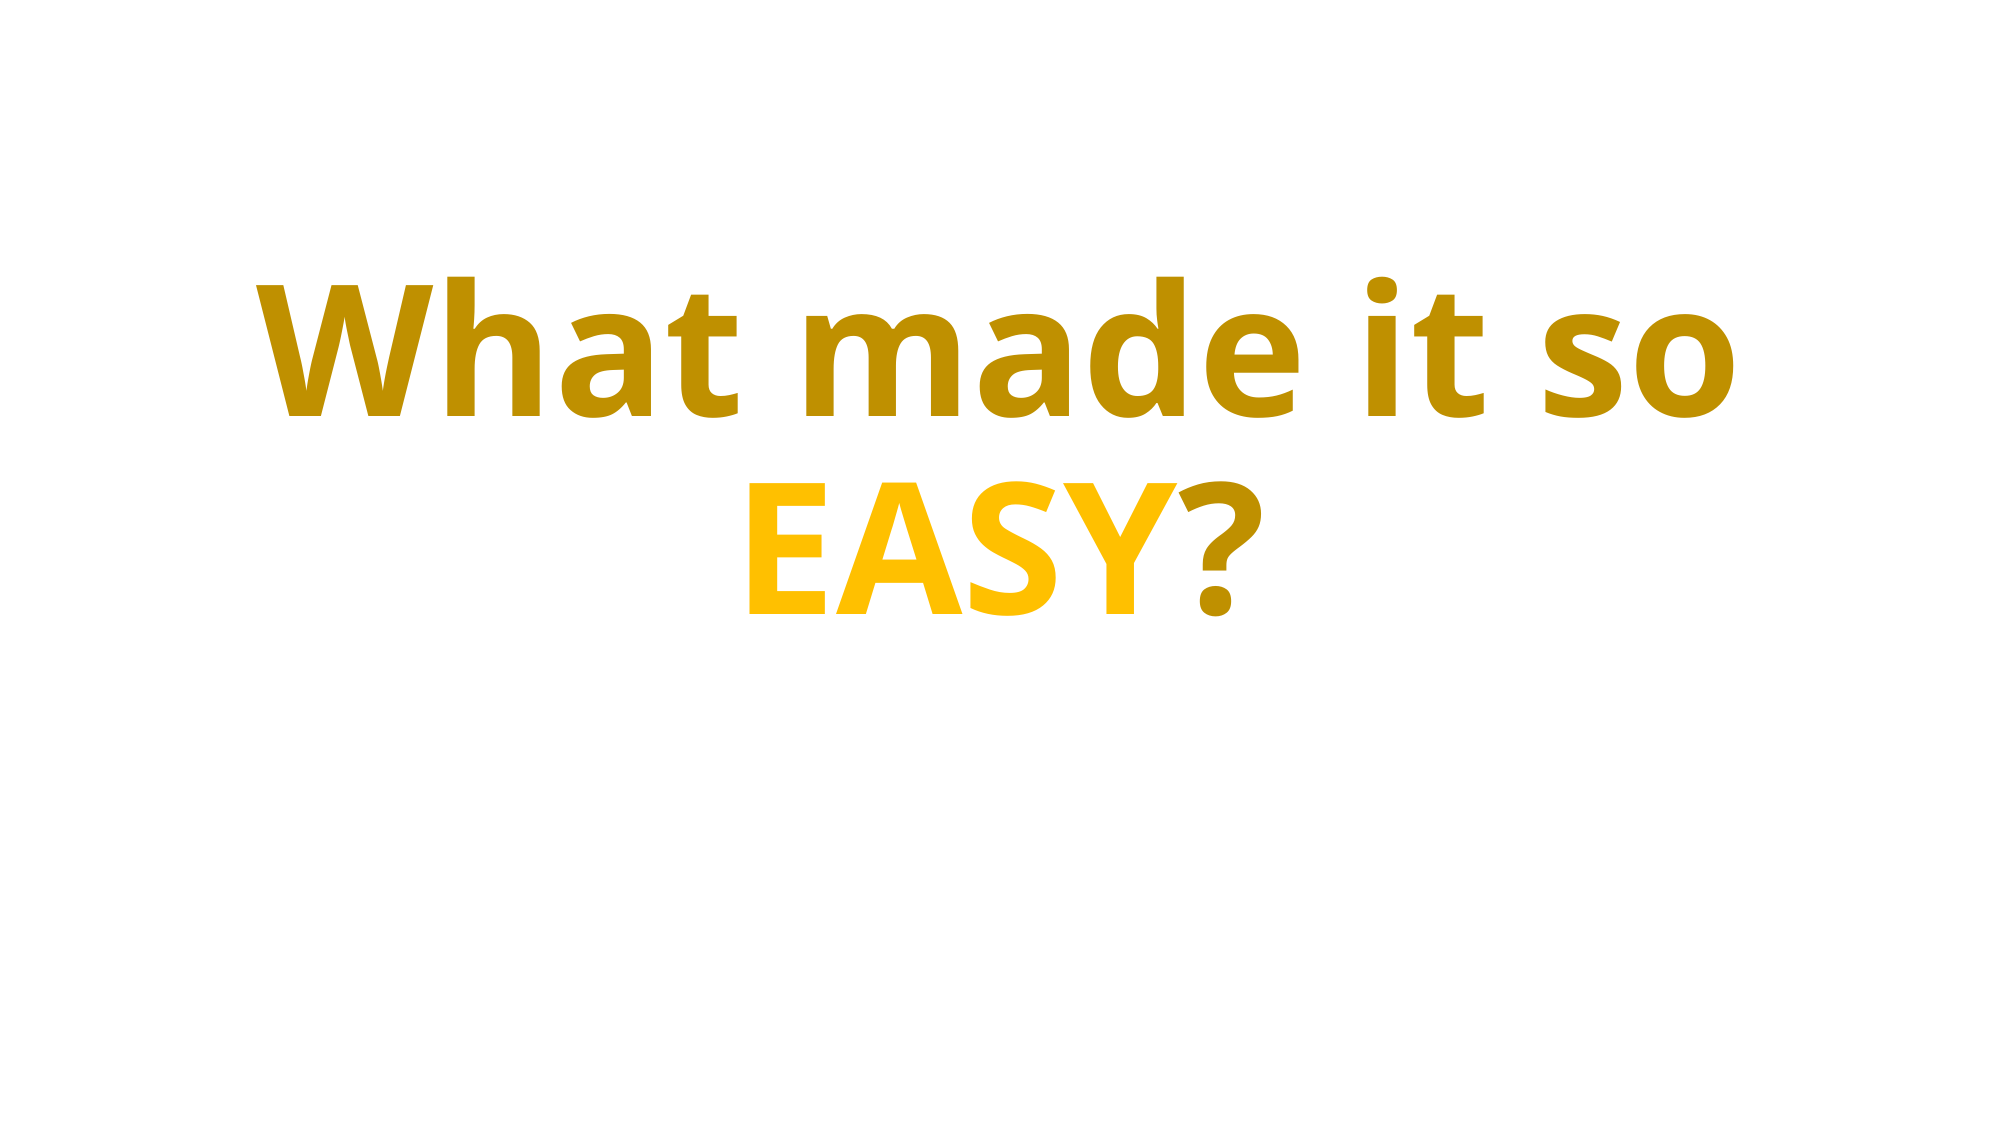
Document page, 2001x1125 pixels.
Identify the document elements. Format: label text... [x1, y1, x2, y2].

title What made it so EASY? [137, 59, 1863, 853]
